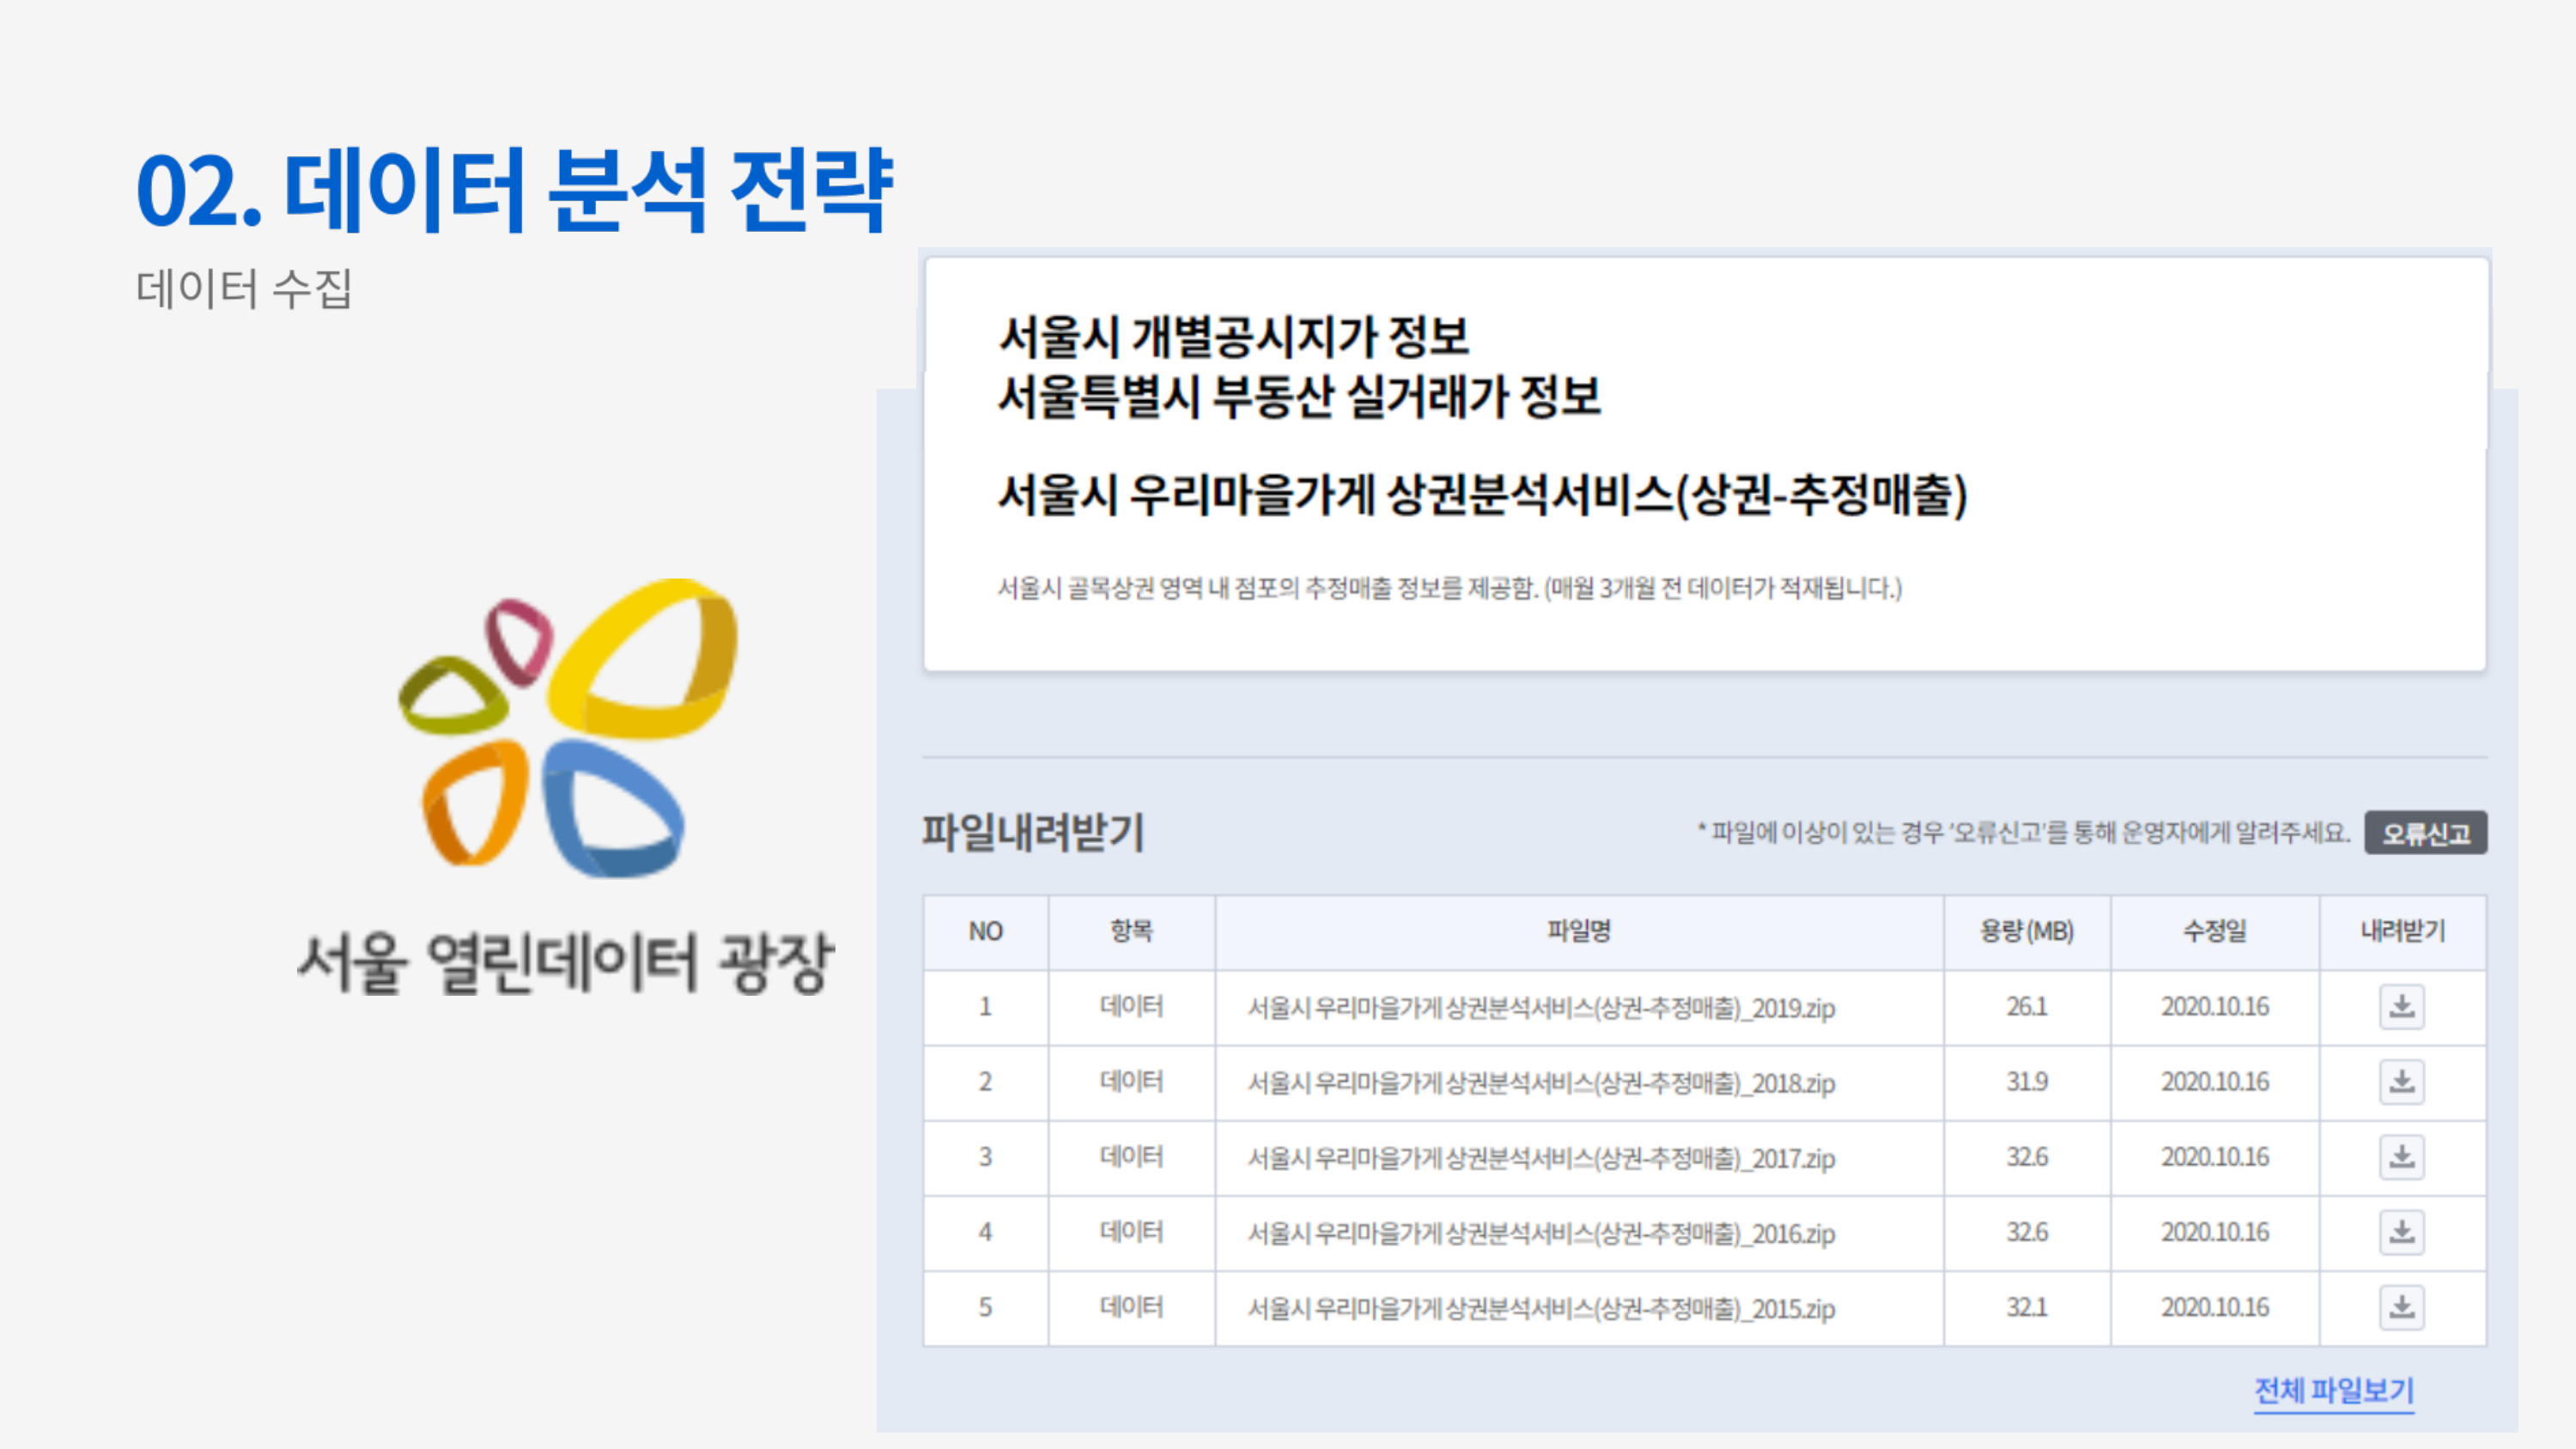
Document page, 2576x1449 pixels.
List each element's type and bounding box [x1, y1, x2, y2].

text_box [917, 247, 2493, 372]
text_box [876, 389, 2519, 1433]
text_box [296, 579, 835, 996]
text_box [916, 379, 2494, 449]
picture [121, 107, 939, 332]
